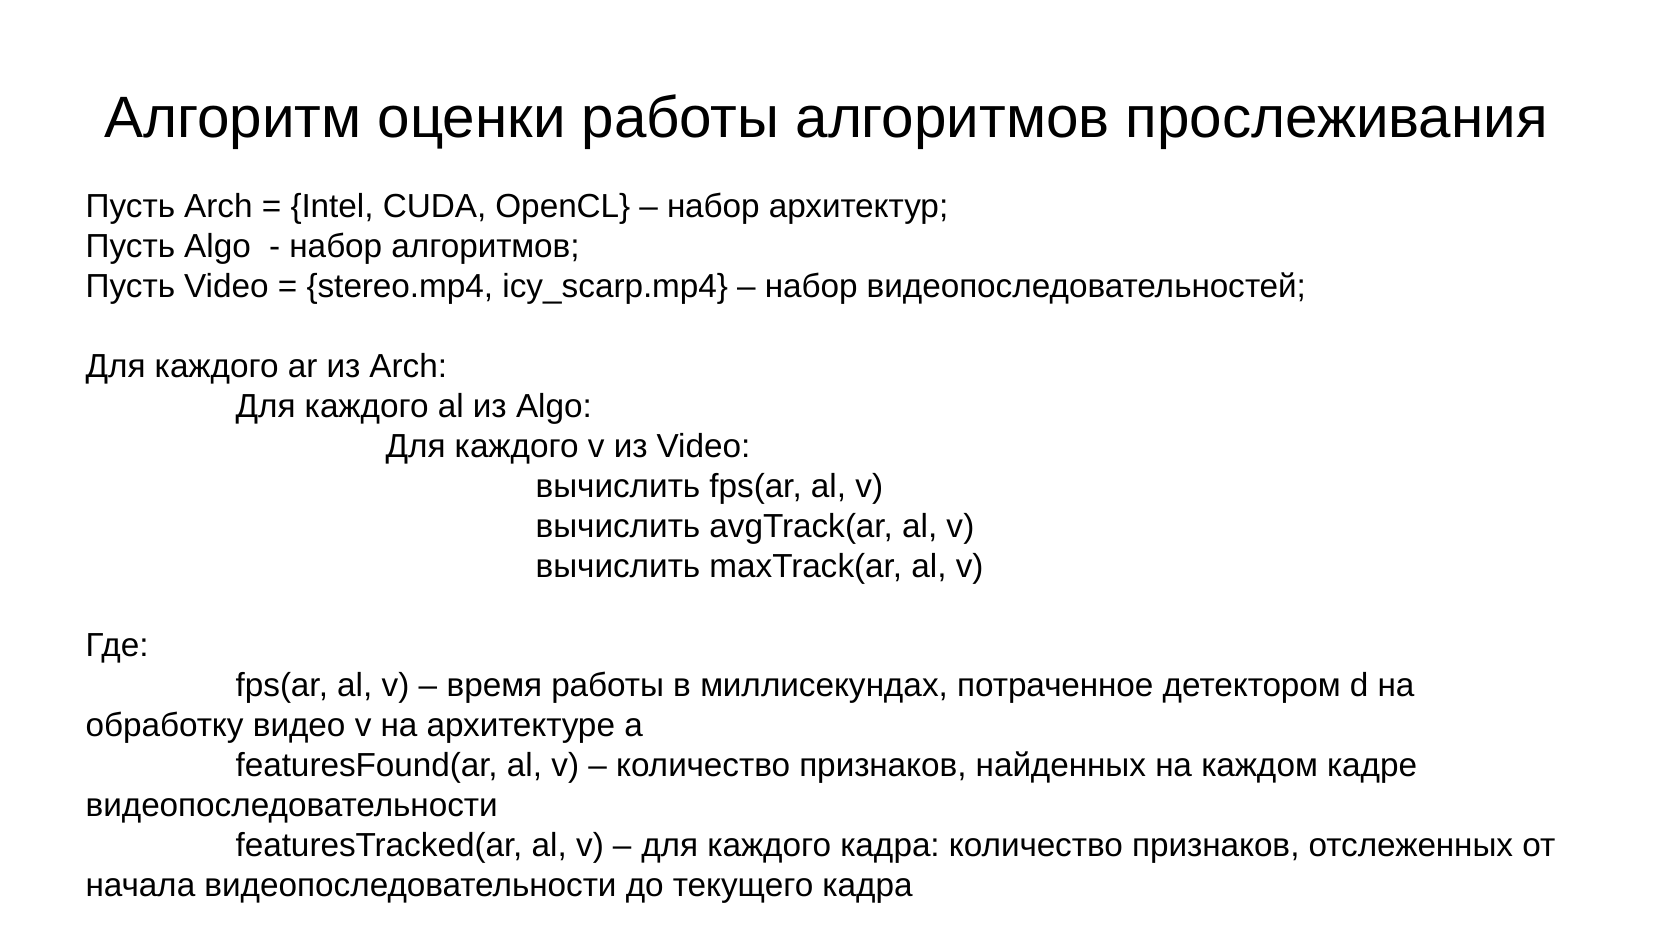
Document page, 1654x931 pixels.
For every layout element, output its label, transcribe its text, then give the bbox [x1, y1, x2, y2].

text_box Алгоритм оценки работы алгоритмов прослеживания [82, 12, 1571, 177]
text_box Пусть Arch = {Intel, CUDA, OpenCL} – набор архитектур; Пусть Algo - набор алгоритмов; Пусть Video = {stereo.mp4, icy_scarp.mp4} – набор видеопоследовательностей; Для каждого ar из Arch: Для каждого al из Algo: Для каждого v из Video: вычислить fps(ar, al, v) вычислить avgTrack(ar, al, v) вычислить maxTrack(ar, al, v) Где: fps(ar, al, v) – время работы в миллисекундах, потраченное детектором d на обработку видео v на архитектуре a featuresFound(ar, al, v) – количество признаков, найденных на каждом кадре видеопоследовательности featuresTracked(ar, al, v) – для каждого кадра: количество признаков, отслеженных от начала видеопоследовательности до текущего кадра [70, 177, 1595, 822]
